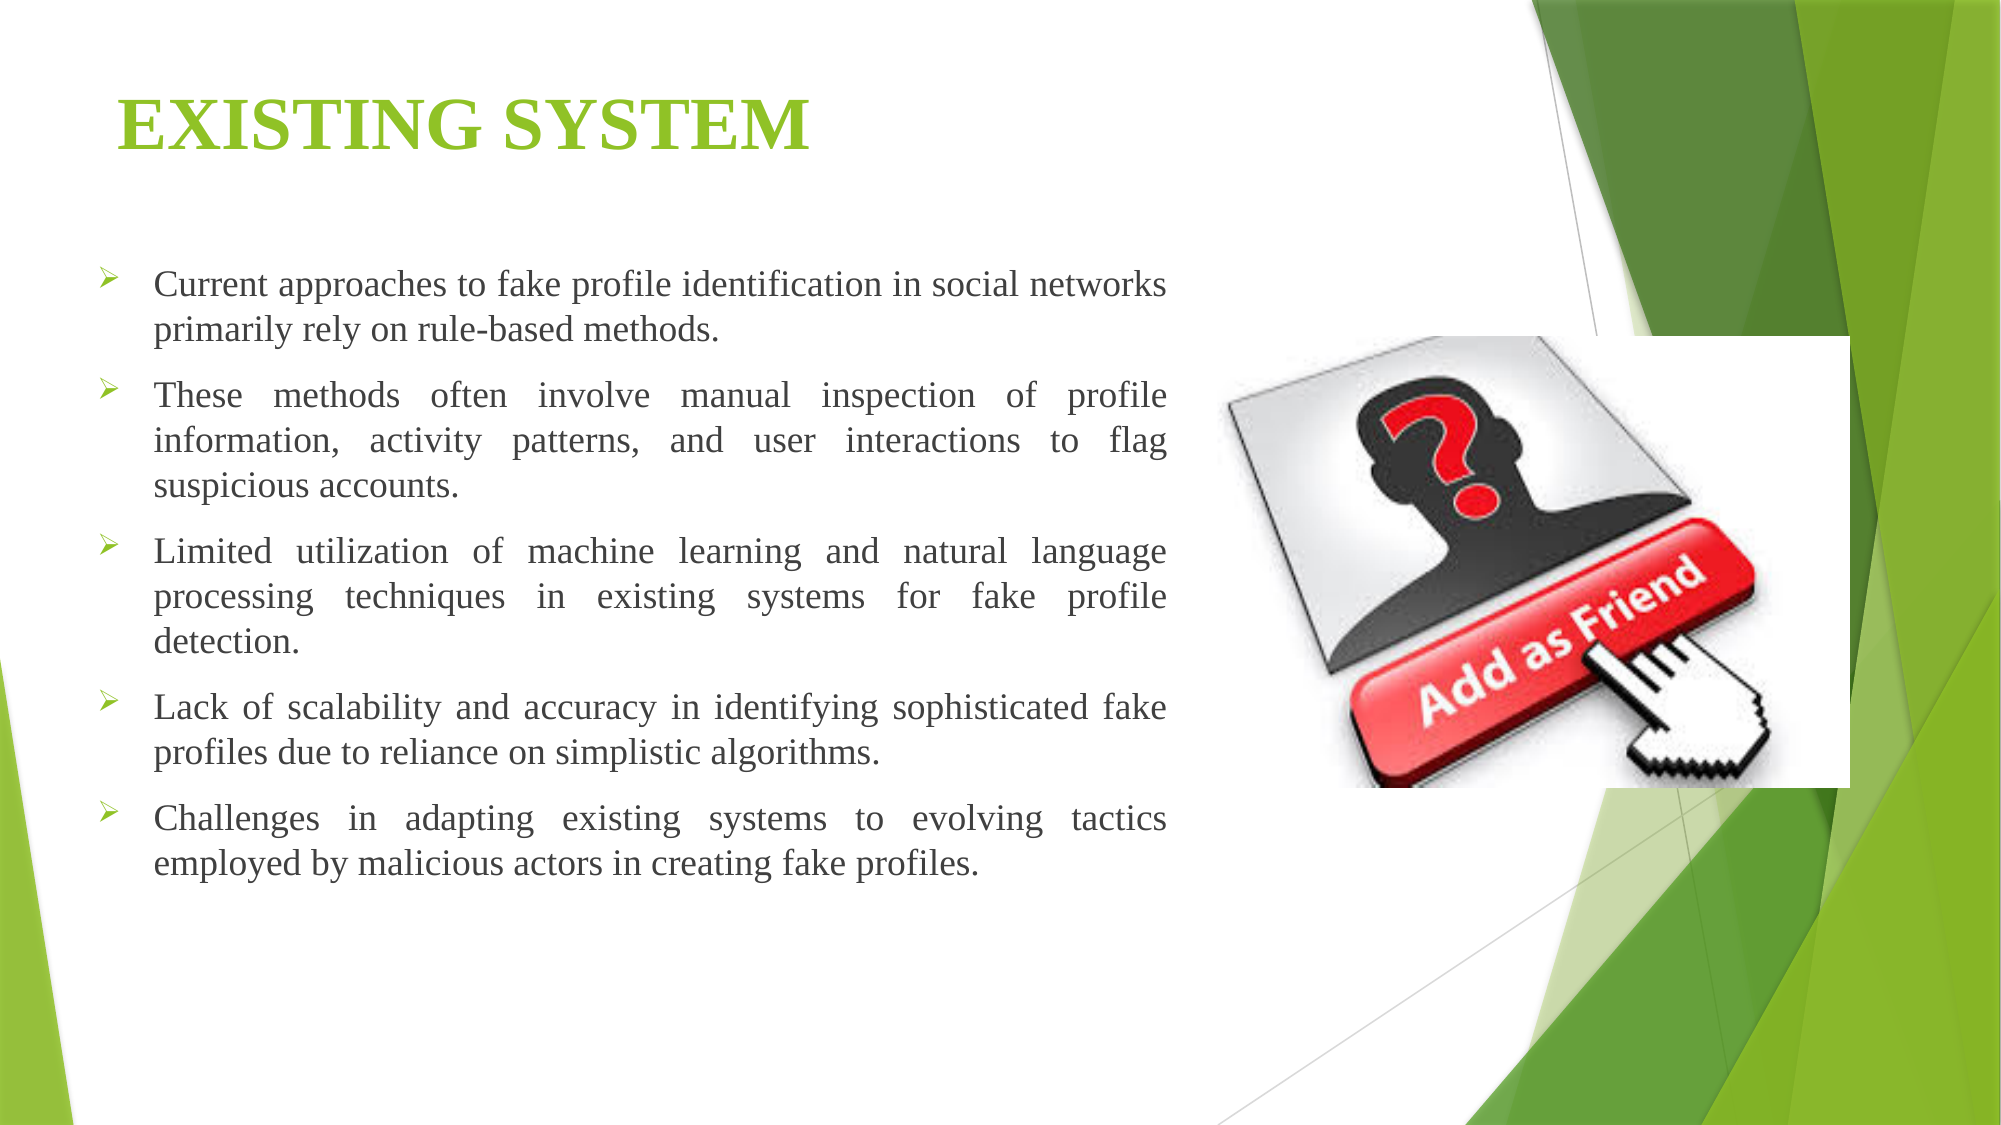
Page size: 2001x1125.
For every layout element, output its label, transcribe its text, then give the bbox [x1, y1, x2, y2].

picture [1201, 336, 1851, 789]
list Current approaches to fake profile identification in social networks primarily rely on rule-based methods. These methods often involve manual inspection of profile information, activity patterns, and user interactions to flag suspicious accounts. Limited utilization of machine learning and natural language processing techniques in existing systems for fake profile detection. Lack of scalability and accuracy in identifying sophisticated fake profiles due to reliance on simplistic algorithms. Challenges in adapting existing systems to evolving tactics employed by malicious actors in creating fake profiles. [82, 251, 1184, 1076]
title EXISTING SYSTEM [102, 66, 1000, 197]
